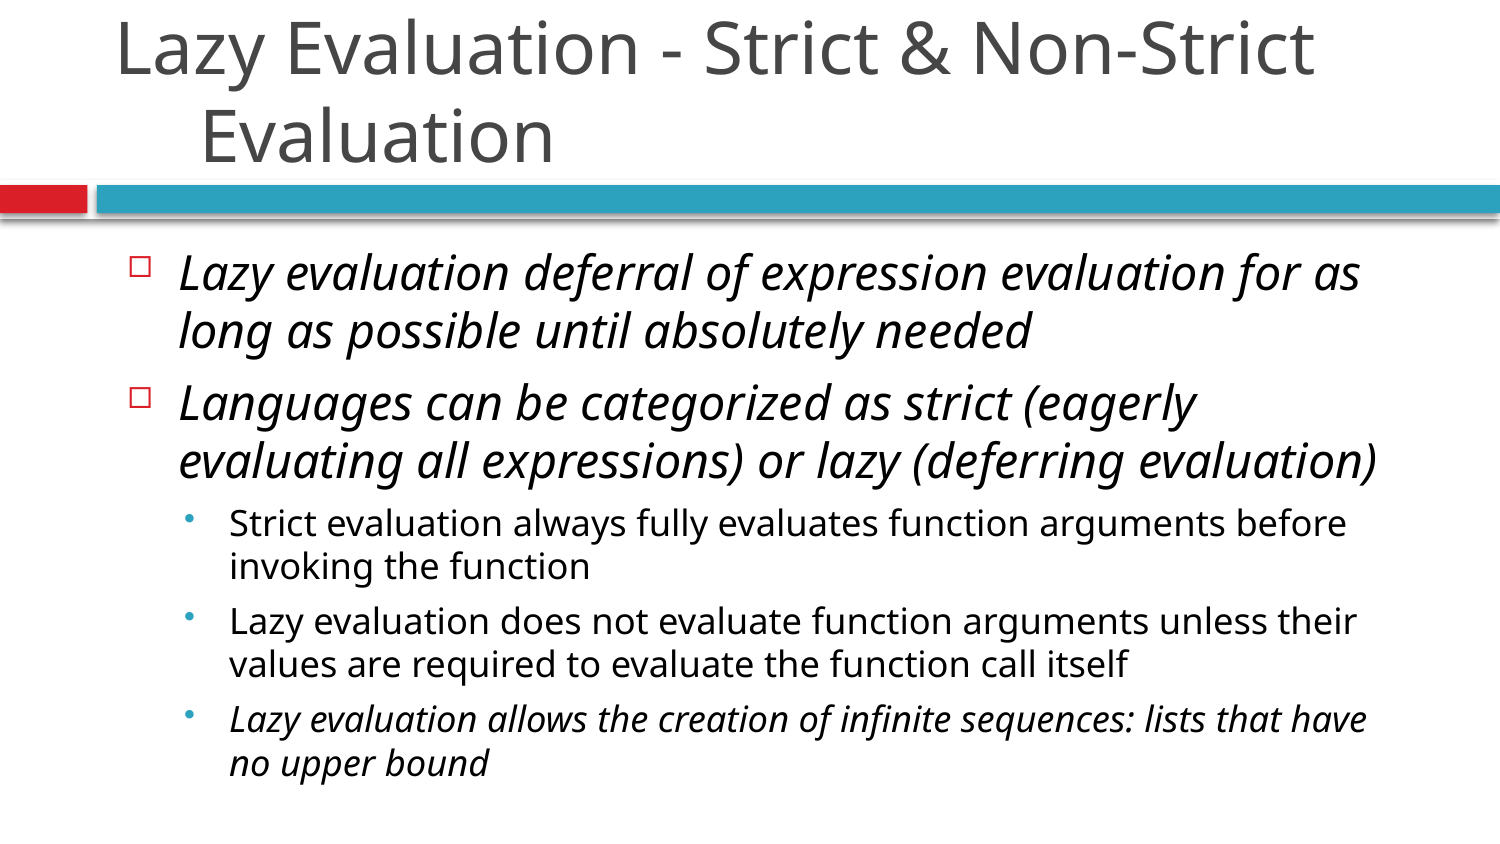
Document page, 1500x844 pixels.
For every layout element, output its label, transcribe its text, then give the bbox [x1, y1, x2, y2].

title Lazy Evaluation - Strict & Non-Strict Evaluation [99, 19, 1488, 185]
list Lazy evaluation deferral of expression evaluation for as long as possible until absolutely needed Languages can be categorized as strict (eagerly evaluating all expressions) or lazy (deferring evaluation) Strict evaluation always fully evaluates function arguments before invoking the function Lazy evaluation does not evaluate function arguments unless their values are required to evaluate the function call itself Lazy evaluation allows the creation of infinite sequences: lists that have no upper bound [112, 234, 1400, 844]
